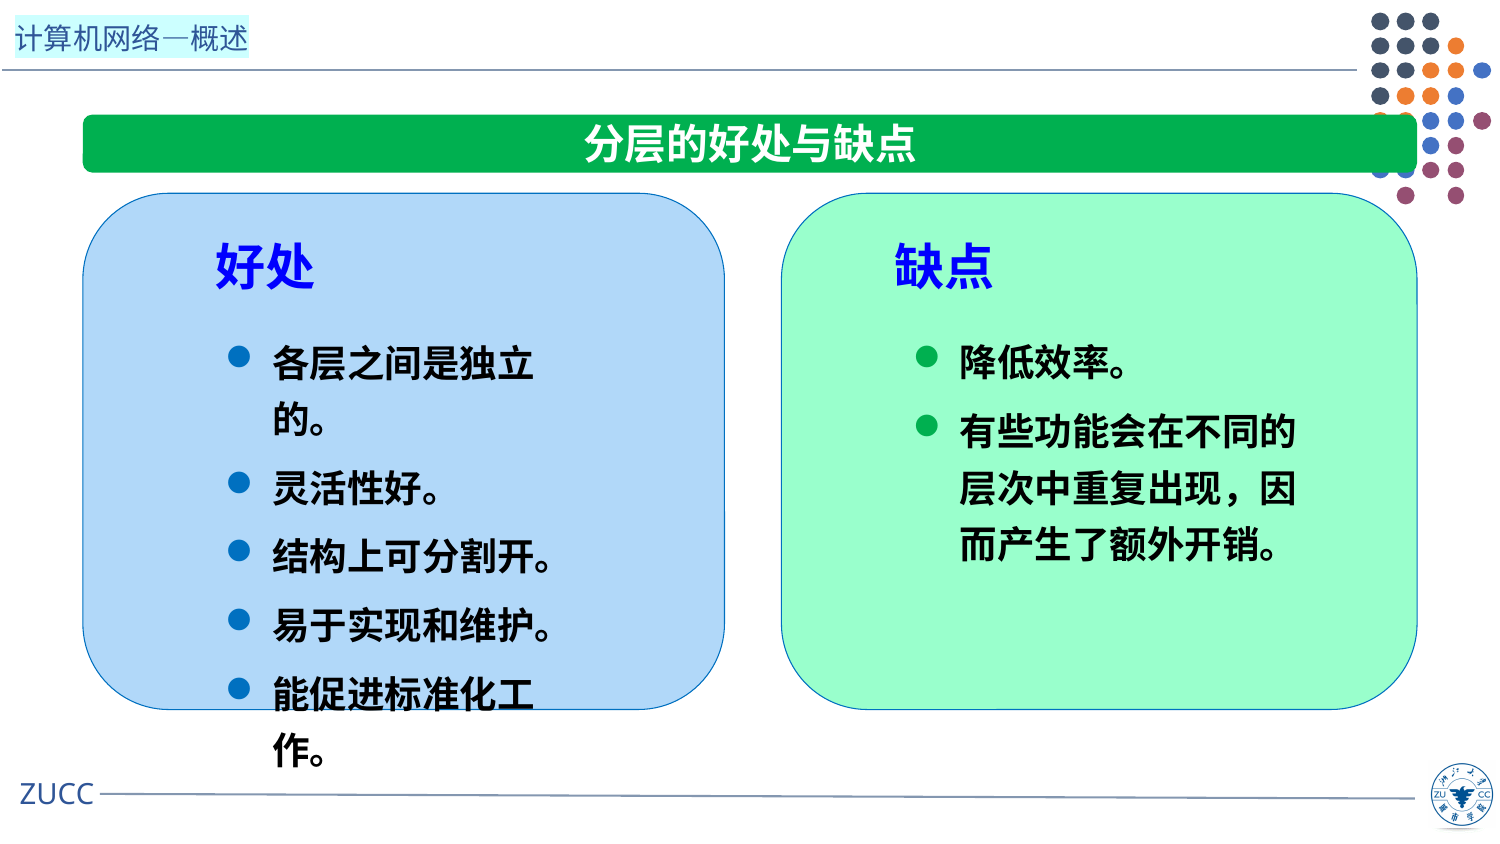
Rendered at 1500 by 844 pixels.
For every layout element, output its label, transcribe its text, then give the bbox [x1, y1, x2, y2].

text_box 各层之间是独立的。 灵活性好。 结构上可分割开。 易于实现和维护。 能促进标准化工作。 [210, 320, 611, 780]
text_box 降低效率。 有些功能会在不同的层次中重复出现，因而产生了额外开销。 [898, 320, 1328, 574]
text_box 好处 [201, 227, 331, 303]
text_box 缺点 [879, 227, 1010, 303]
text_box [932, 114, 1418, 173]
text_box [80, 191, 727, 712]
text_box [82, 114, 568, 173]
text_box [779, 191, 1420, 712]
text_box 分层的好处与缺点 [568, 110, 932, 176]
picture [1415, 750, 1500, 837]
